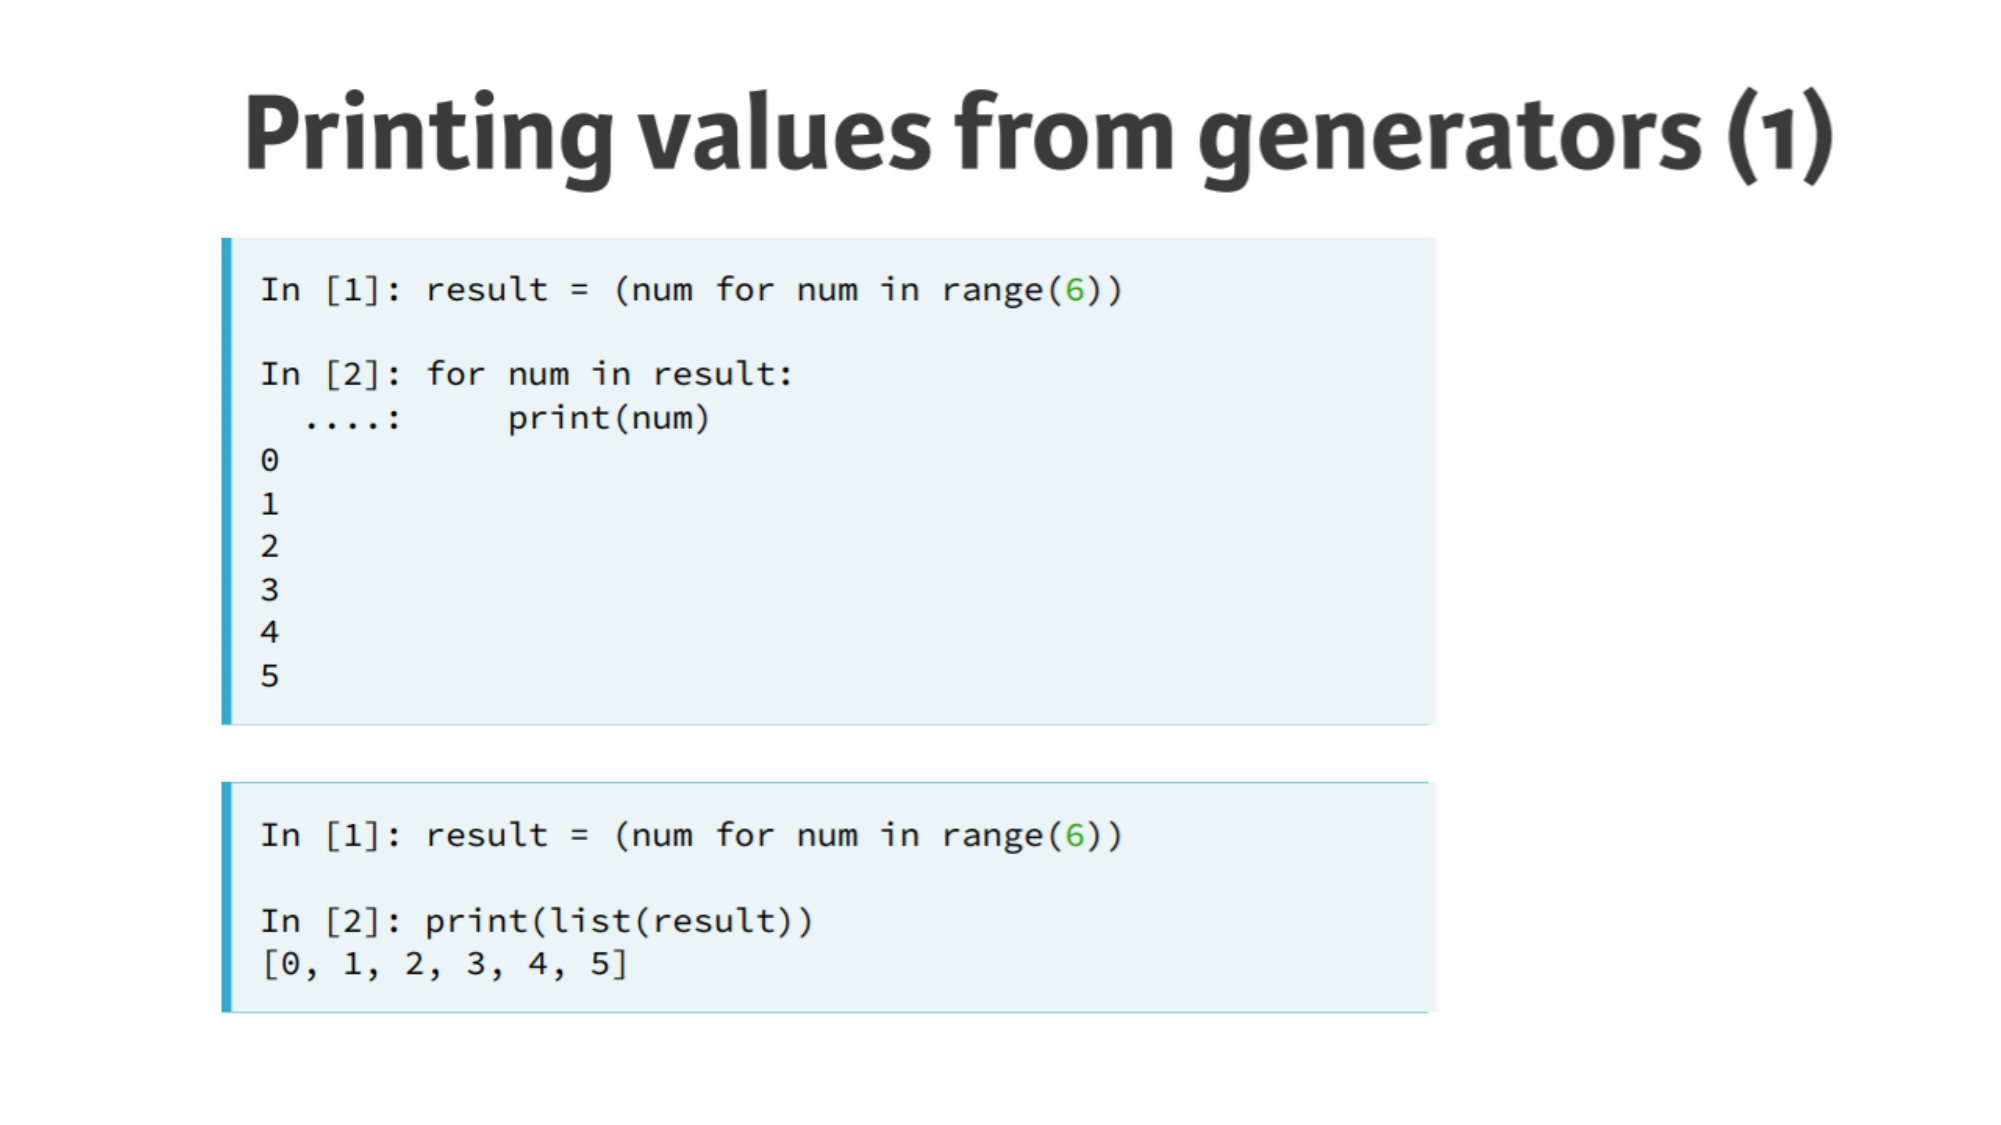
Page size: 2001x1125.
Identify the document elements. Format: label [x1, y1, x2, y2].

picture [153, 74, 1847, 1051]
